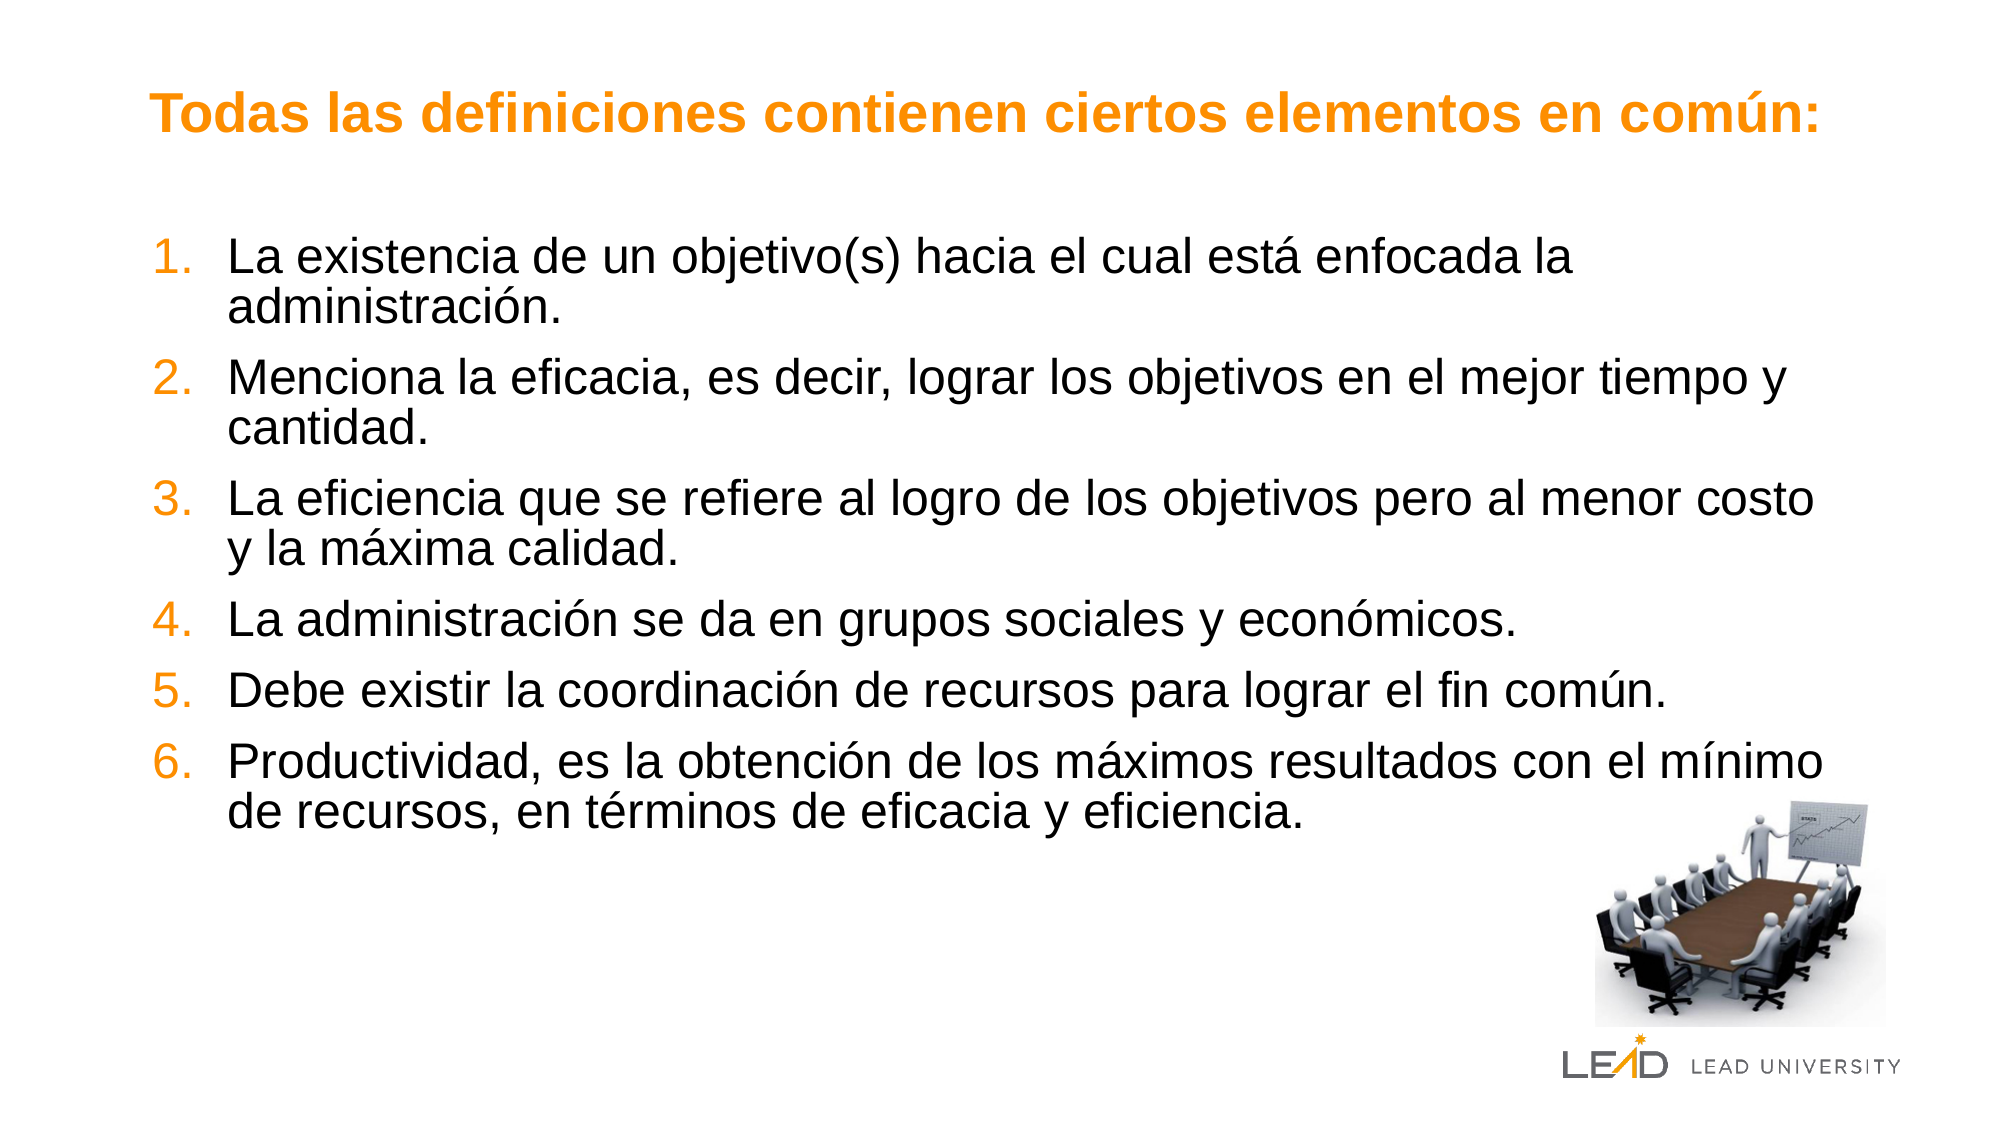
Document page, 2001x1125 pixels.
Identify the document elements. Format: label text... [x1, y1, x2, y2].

picture [1563, 1033, 1900, 1078]
list La existencia de un objetivo(s) hacia el cual está enfocada la administración. Menciona la eficacia, es decir, lograr los objetivos en el mejor tiempo y cantidad. La eficiencia que se refiere al logro de los objetivos pero al menor costo y la máxima calidad. La administración se da en grupos sociales y económicos. Debe existir la coordinación de recursos para lograr el fin común. Productividad, es la obtención de los máximos resultados con el mínimo de recursos, en términos de eficacia y eficiencia. [137, 225, 1863, 1014]
title Todas las definiciones contienen ciertos elementos en común: [136, 59, 1863, 171]
picture [1595, 796, 1886, 1027]
